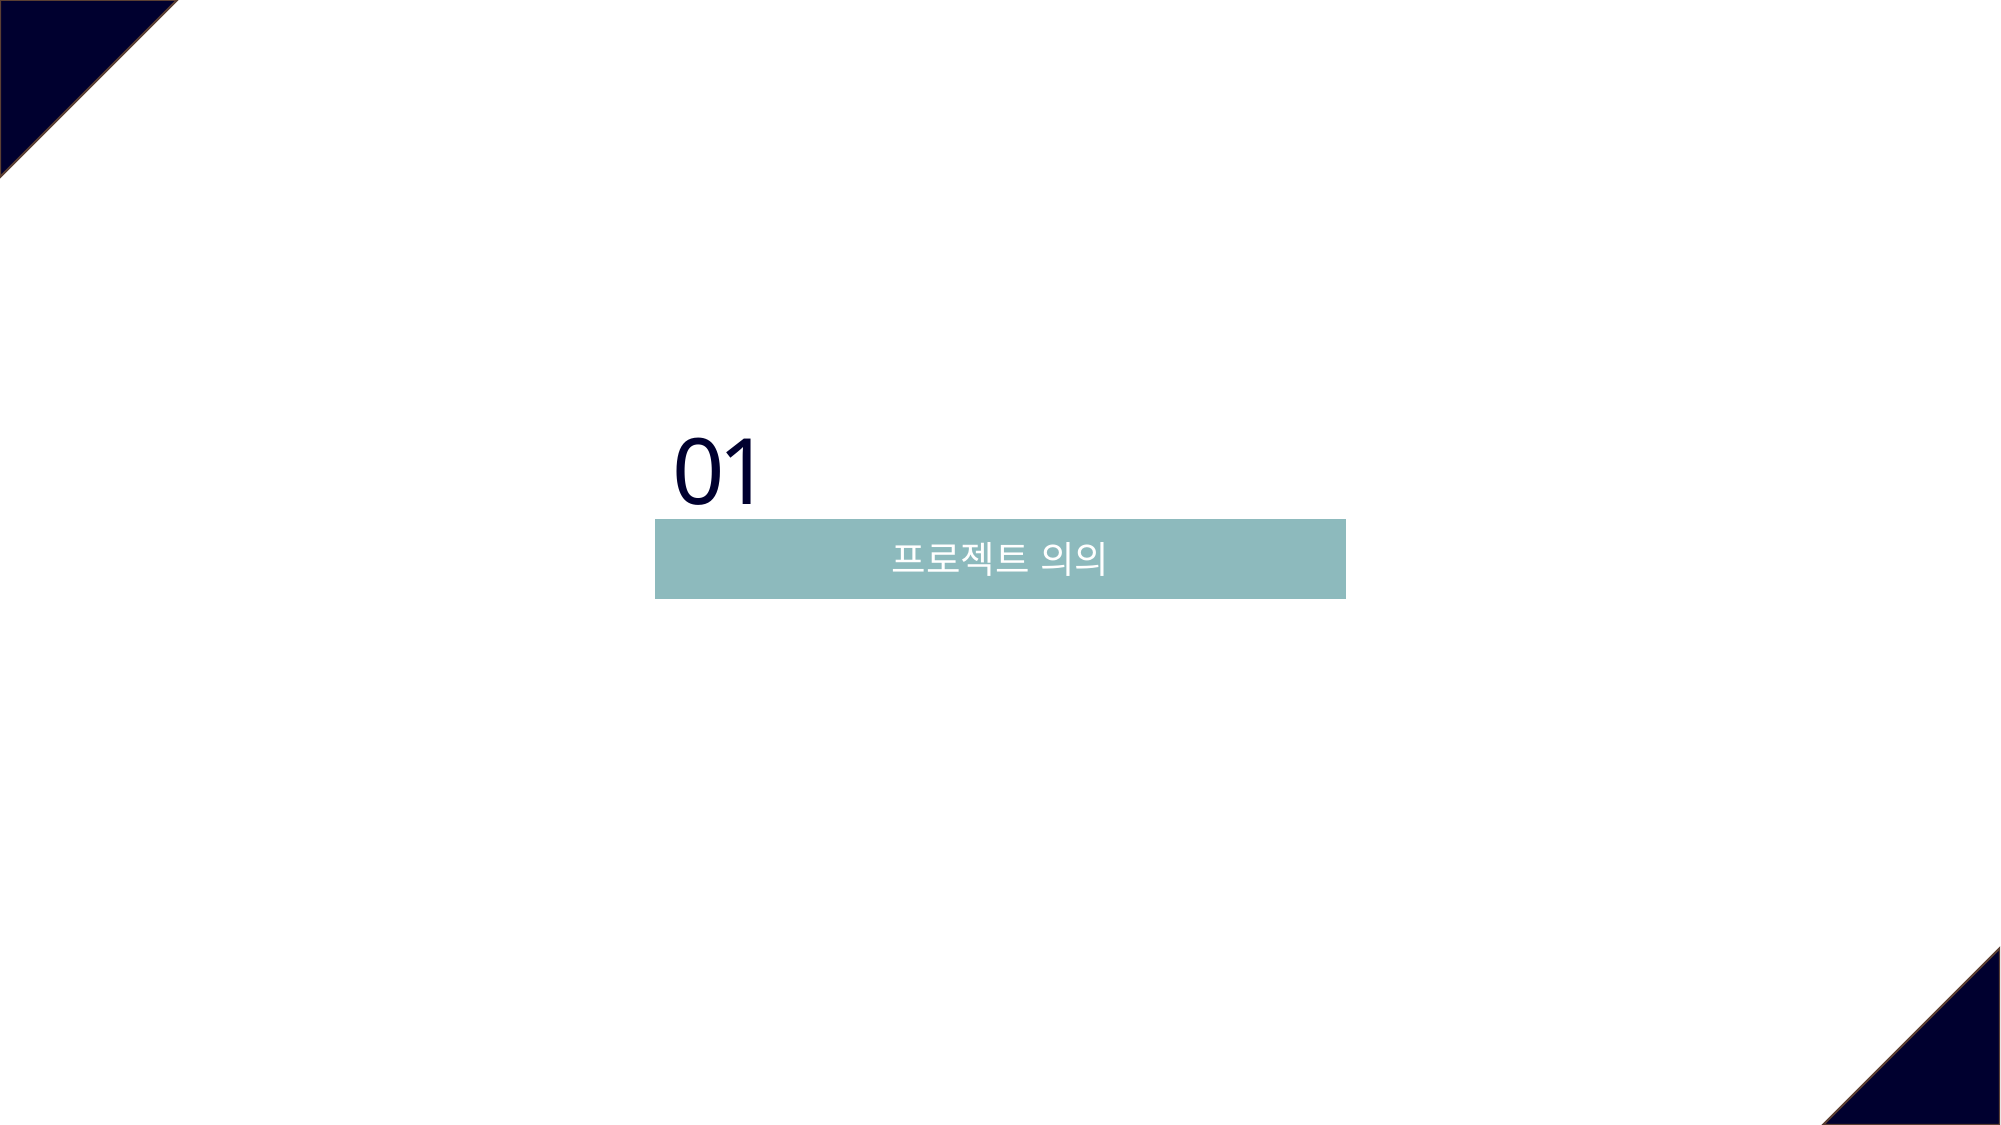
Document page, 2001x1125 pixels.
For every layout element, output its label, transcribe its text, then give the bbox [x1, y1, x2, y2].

text_box 01 [657, 405, 786, 519]
text_box 프로젝트 의의 [655, 519, 1346, 599]
